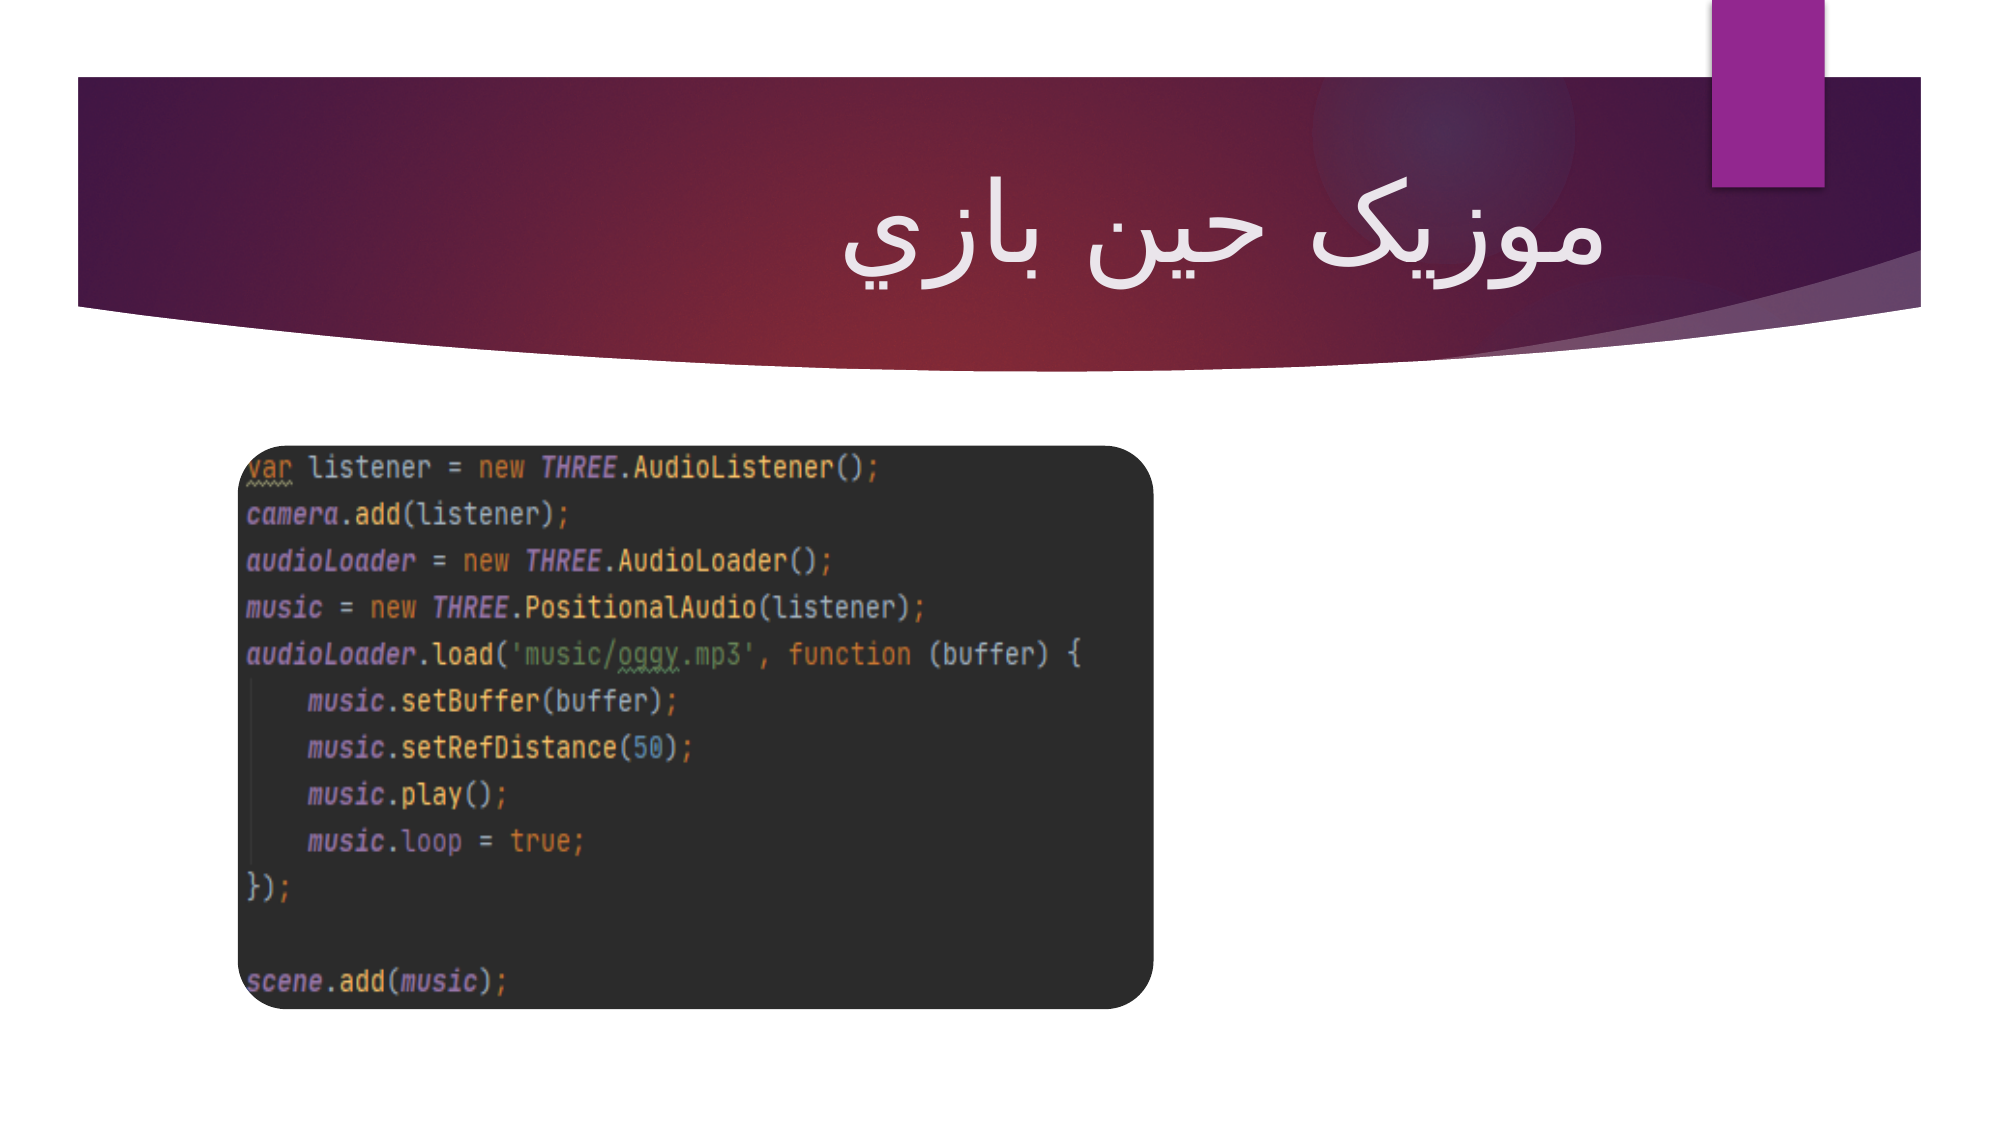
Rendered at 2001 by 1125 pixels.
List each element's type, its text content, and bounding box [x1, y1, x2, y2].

title موزيک حين بازي [189, 159, 1627, 276]
picture [237, 445, 1154, 1010]
